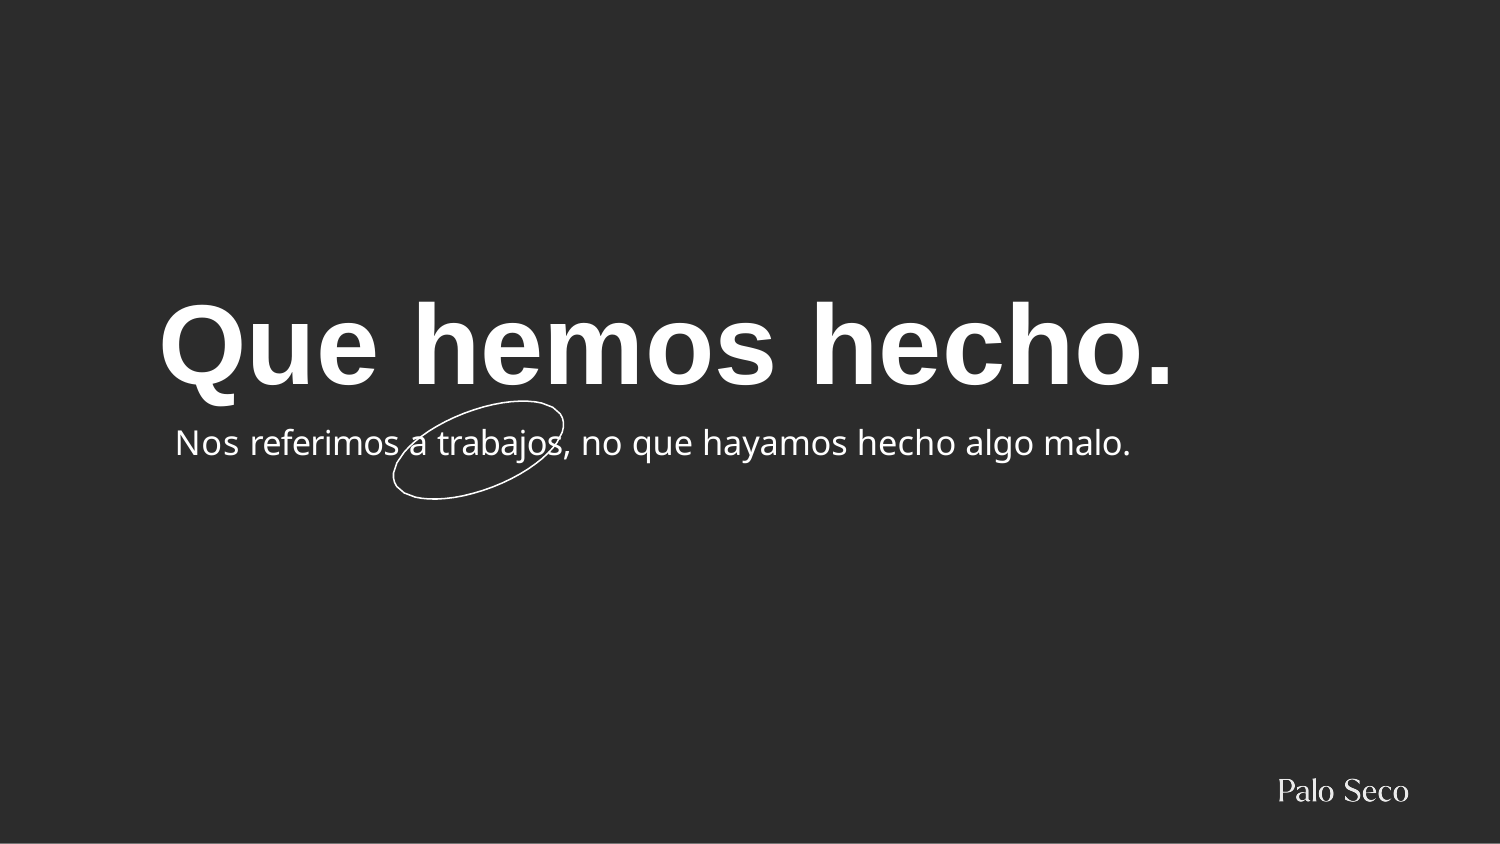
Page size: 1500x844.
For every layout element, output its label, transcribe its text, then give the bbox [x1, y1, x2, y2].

picture [1278, 778, 1418, 802]
title Que hemos hecho. Nos referimos a trabajos, no que hayamos hecho algo malo. [156, 225, 1181, 463]
text_box [393, 401, 564, 500]
